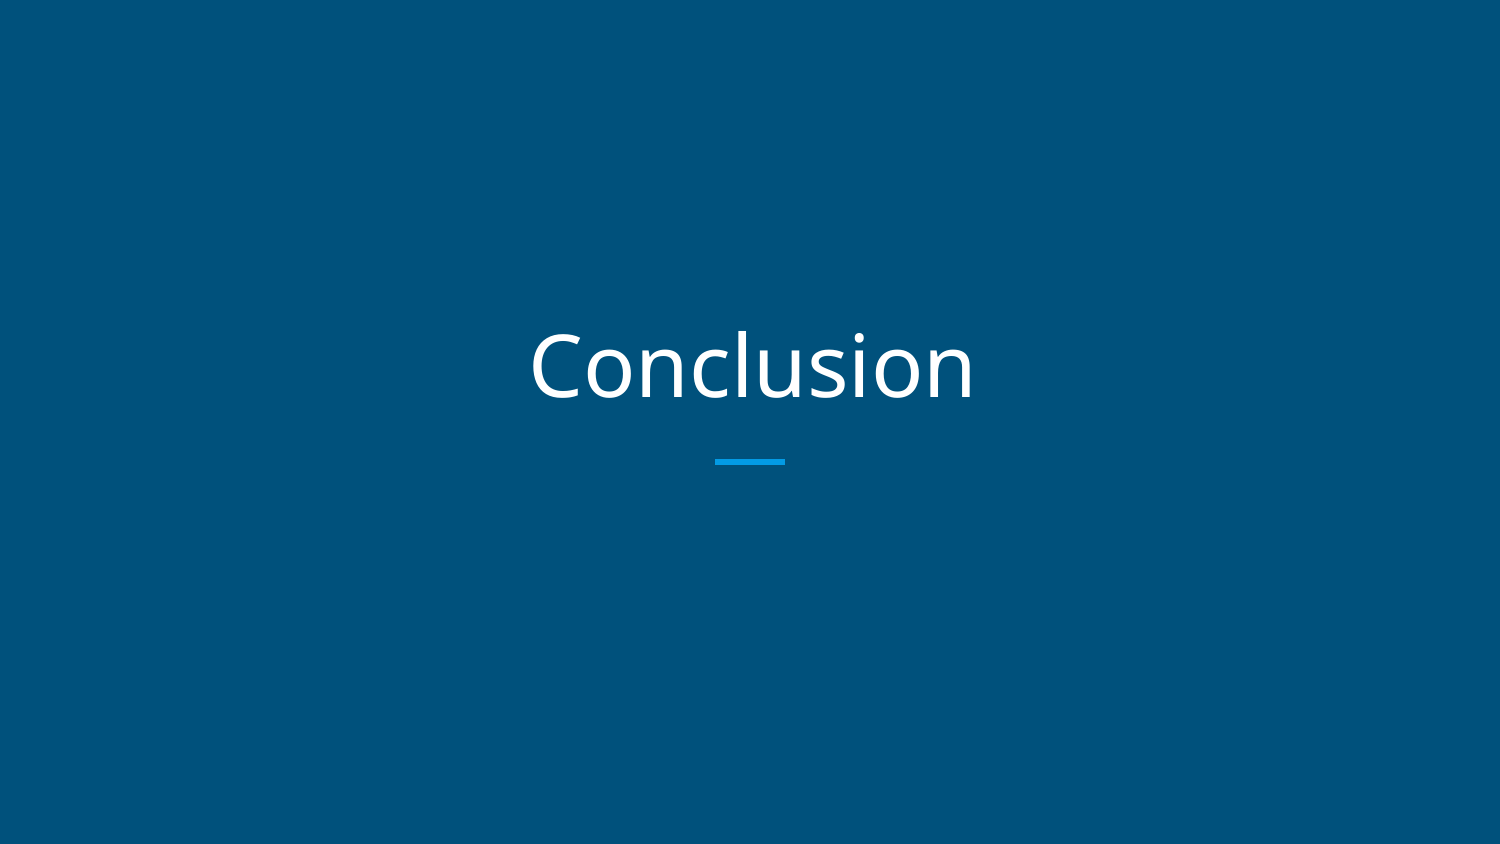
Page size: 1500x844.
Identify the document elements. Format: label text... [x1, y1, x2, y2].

title Conclusion [78, 289, 1428, 439]
